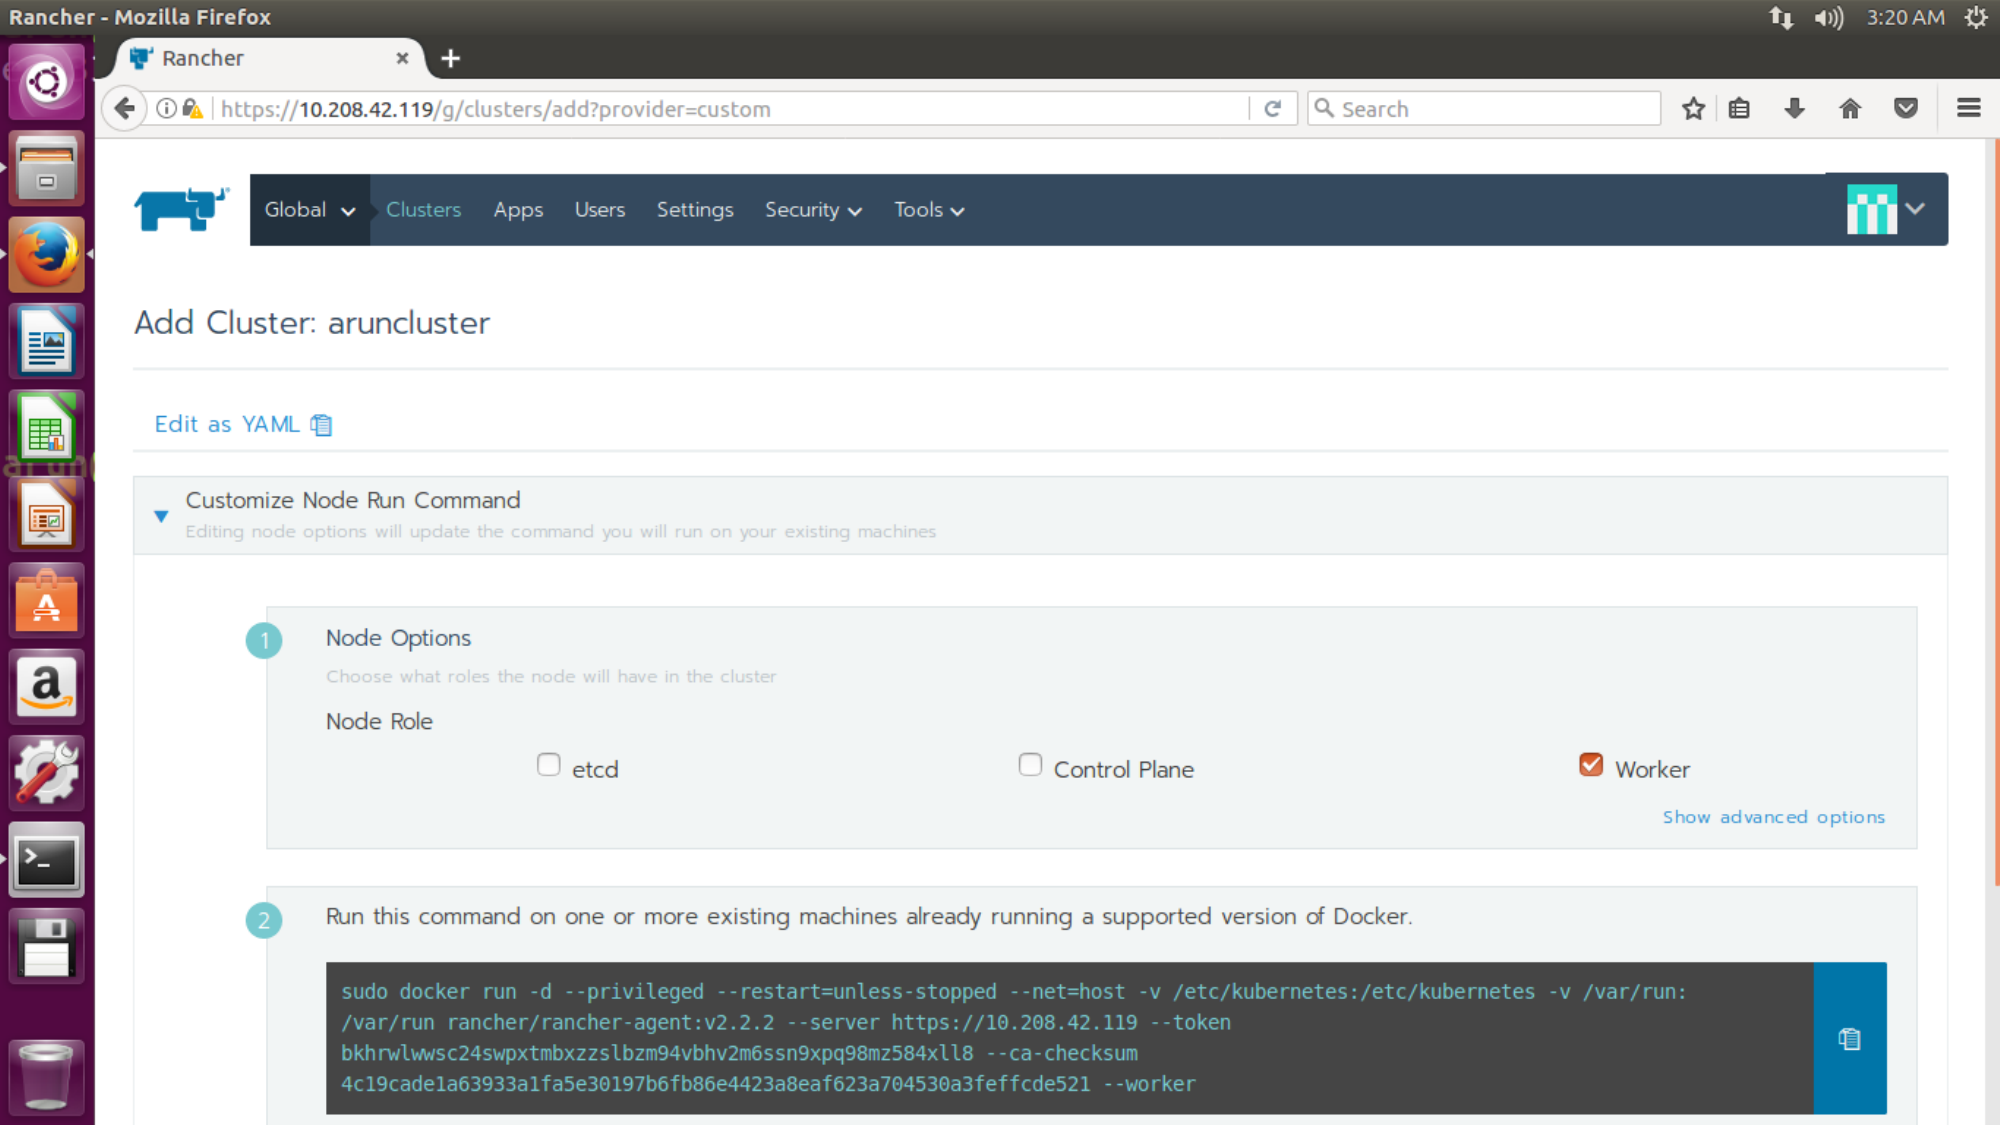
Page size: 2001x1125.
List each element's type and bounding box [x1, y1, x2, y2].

list [0, 0, 2000, 1125]
